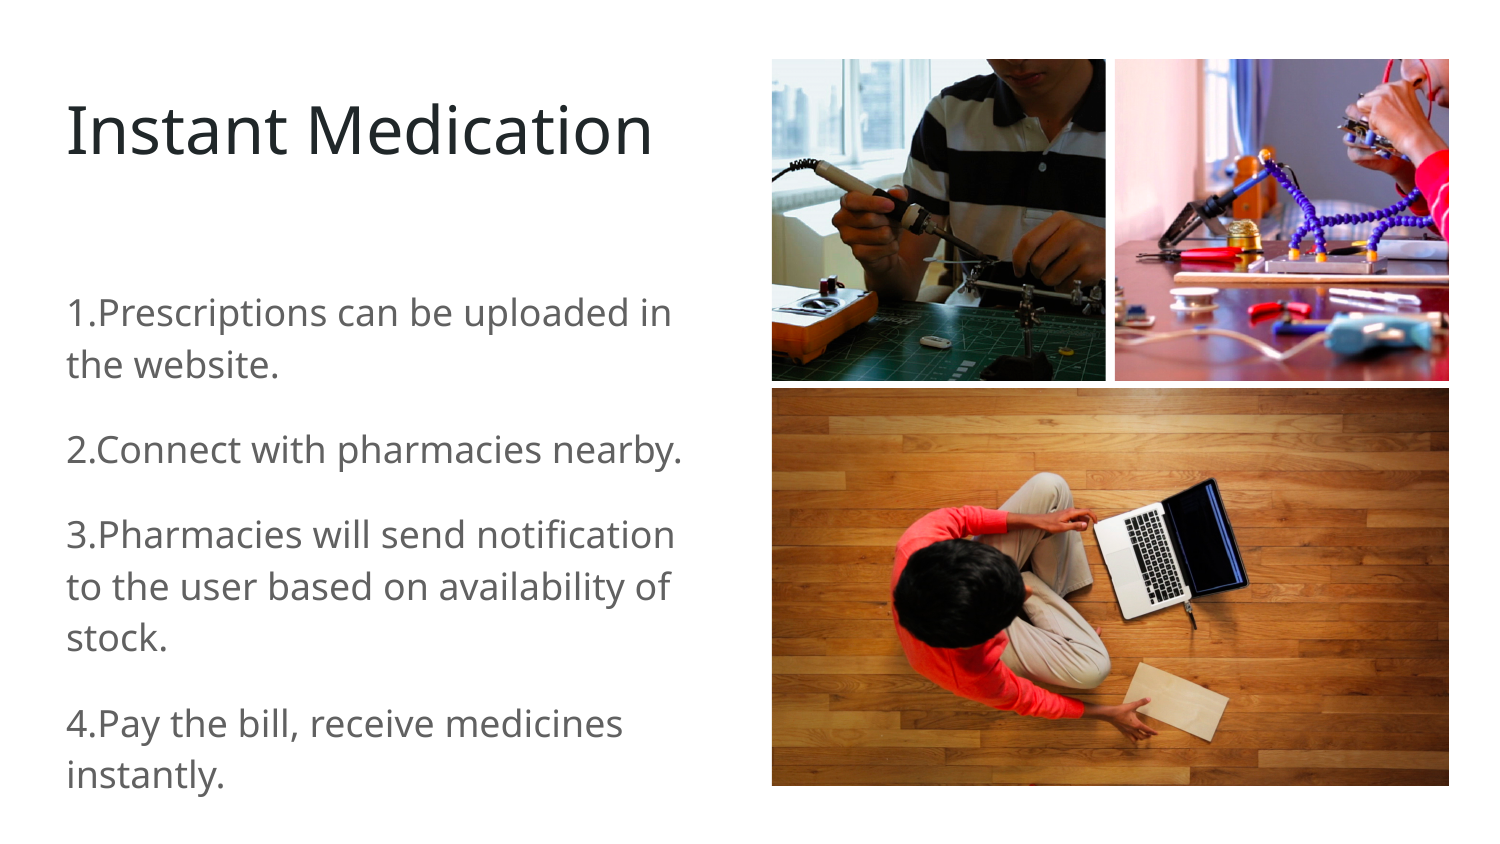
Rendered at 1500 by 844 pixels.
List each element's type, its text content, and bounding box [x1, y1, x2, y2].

list 1.Prescriptions can be uploaded in the website. 2.Connect with pharmacies nearby. 3.Pharmacies will send notification to the user based on availability of stock. 4.Pay the bill, receive medicines instantly. [51, 267, 729, 844]
picture [771, 59, 1107, 381]
picture [1114, 59, 1450, 381]
picture [771, 387, 1450, 786]
title Instant Medication [51, 72, 722, 238]
